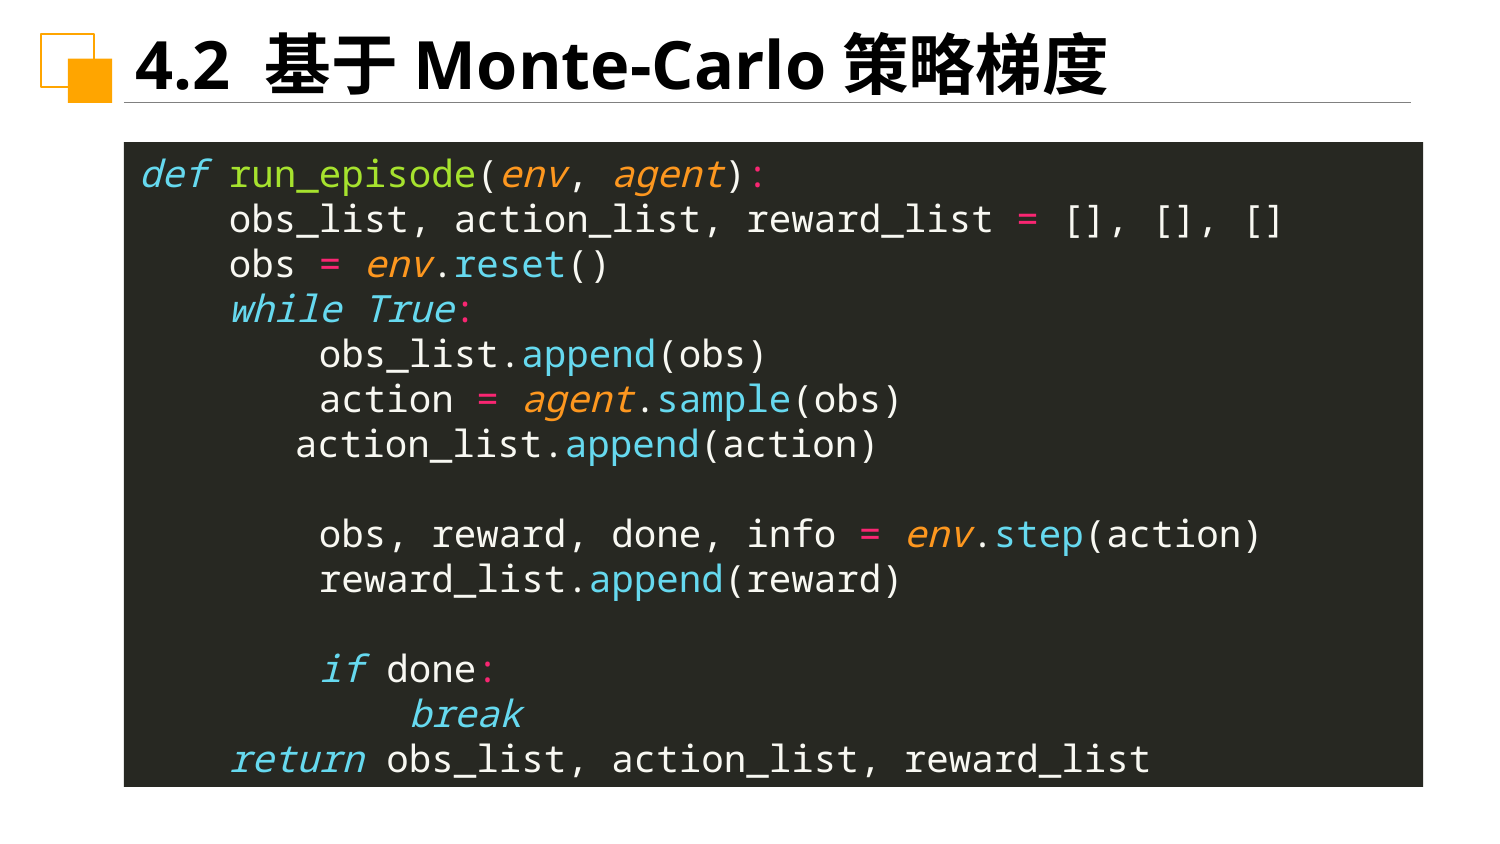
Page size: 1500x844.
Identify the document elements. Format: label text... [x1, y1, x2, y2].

text_box 4.2 基于Monte-Carlo策略梯度 [135, 32, 1117, 95]
text_box def run_episode(env, agent): obs_list, action_list, reward_list = [], [], [] obs = env.reset() while True: obs_list.append(obs) action = agent.sample(obs) action_list.append(action) obs, reward, done, info = env.step(action) reward_list.append(reward) if done: break return obs_list, action_list, reward_list [123, 142, 1424, 787]
